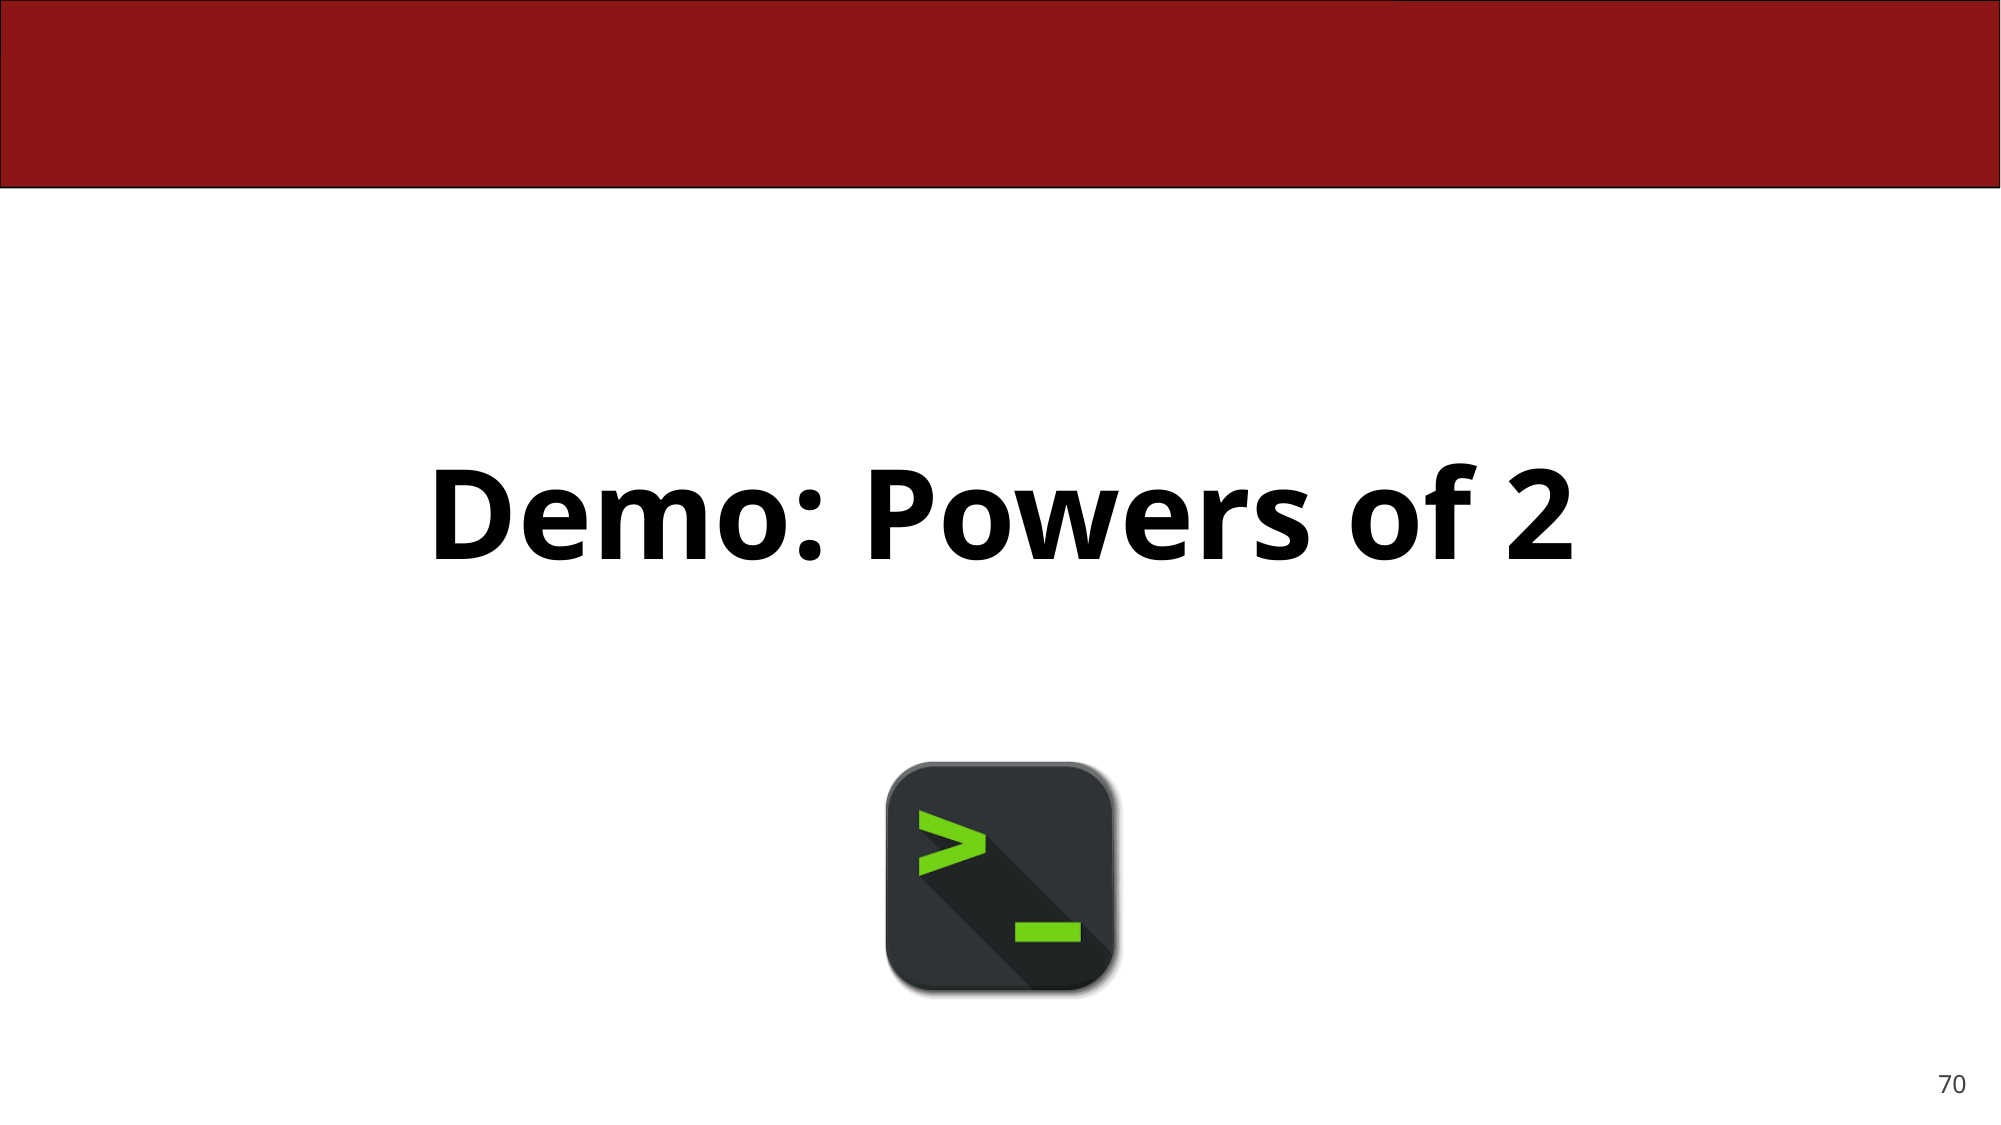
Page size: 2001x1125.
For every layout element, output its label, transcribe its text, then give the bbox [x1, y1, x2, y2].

title Demo: Powers of 2 [102, 284, 1900, 753]
picture [876, 752, 1124, 1000]
